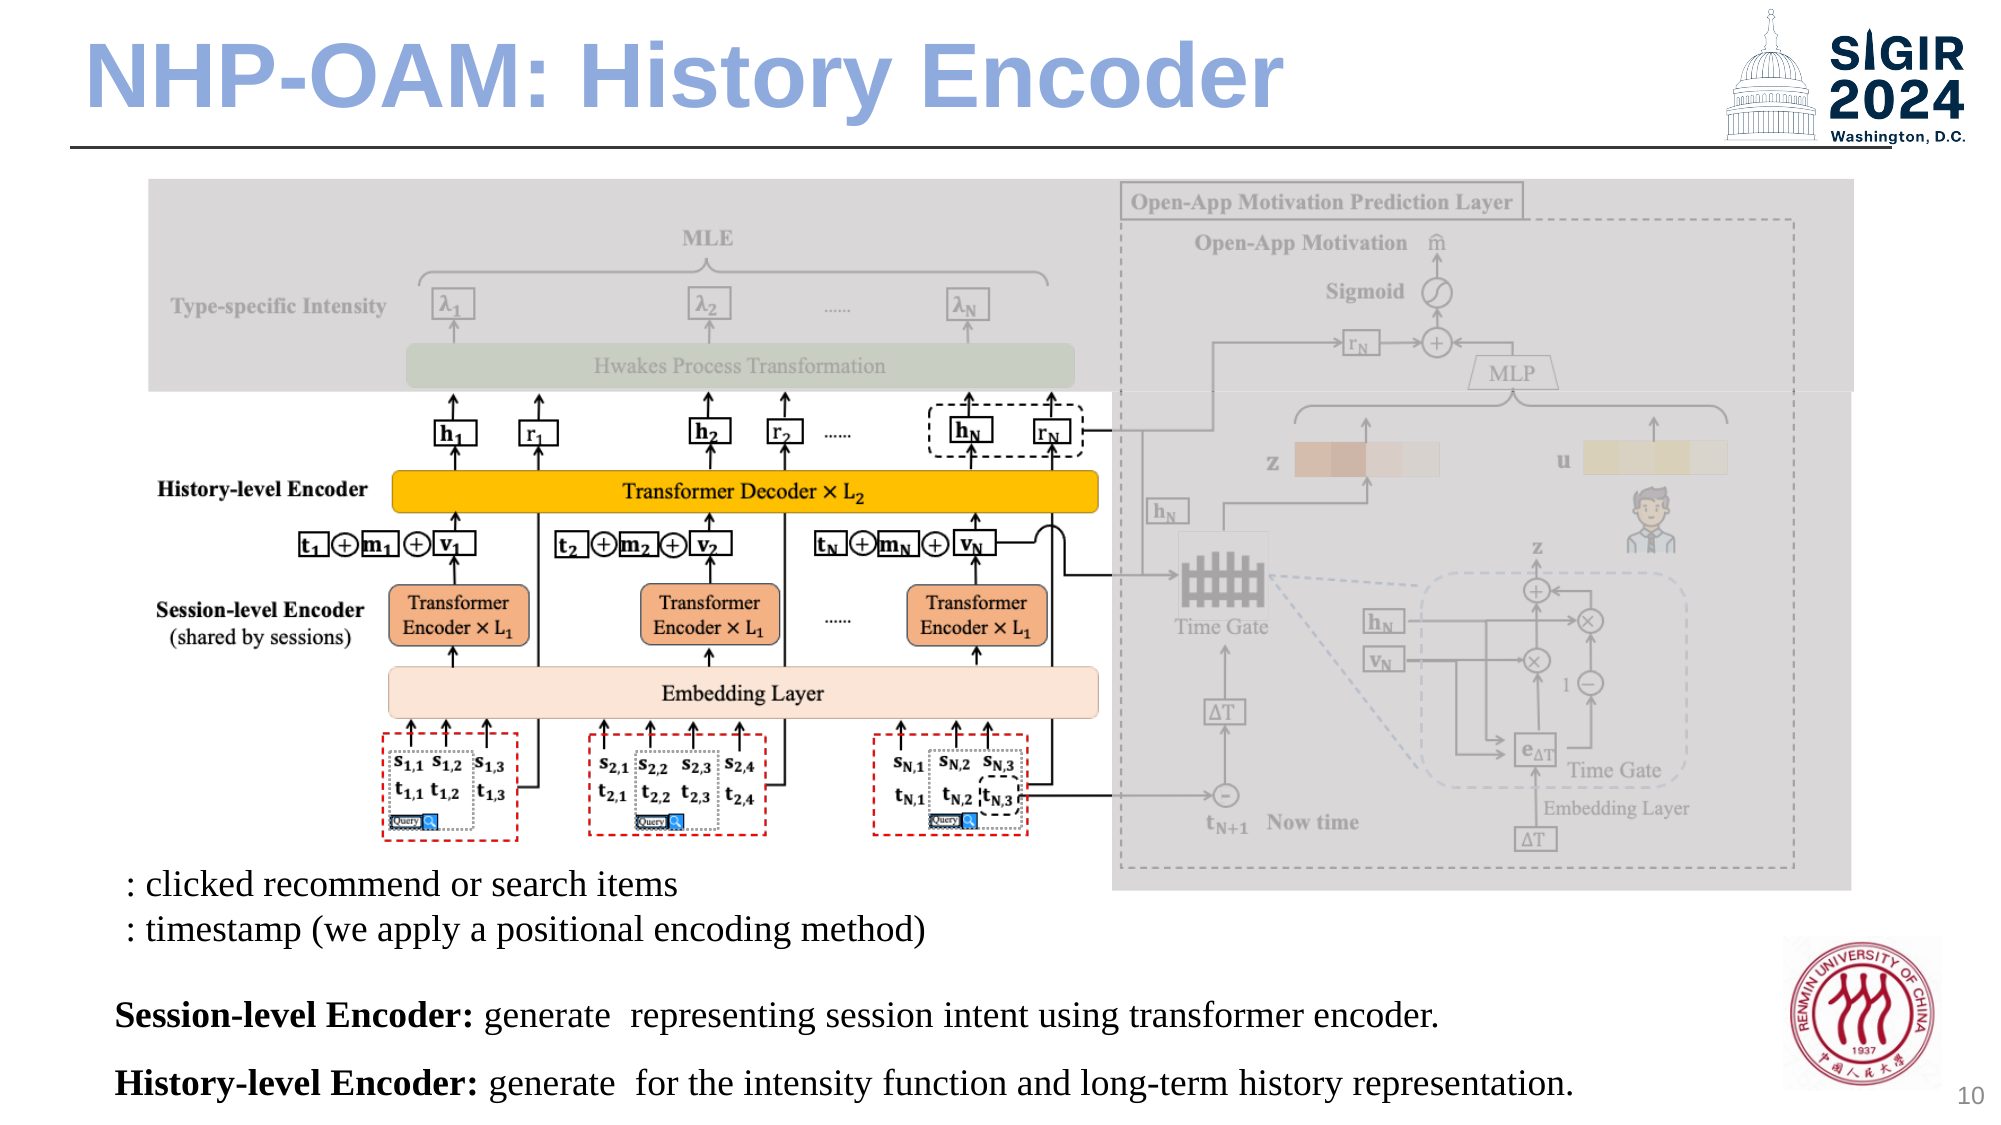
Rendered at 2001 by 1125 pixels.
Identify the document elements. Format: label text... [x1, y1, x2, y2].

text_box [147, 178, 1855, 393]
picture [138, 180, 1795, 869]
picture [1783, 936, 1942, 1065]
slide_number 10 [1550, 1065, 2000, 1125]
picture [1710, 6, 1971, 145]
title NHP-OAM: History Encoder [69, 11, 1795, 145]
text_box [1111, 391, 1853, 892]
